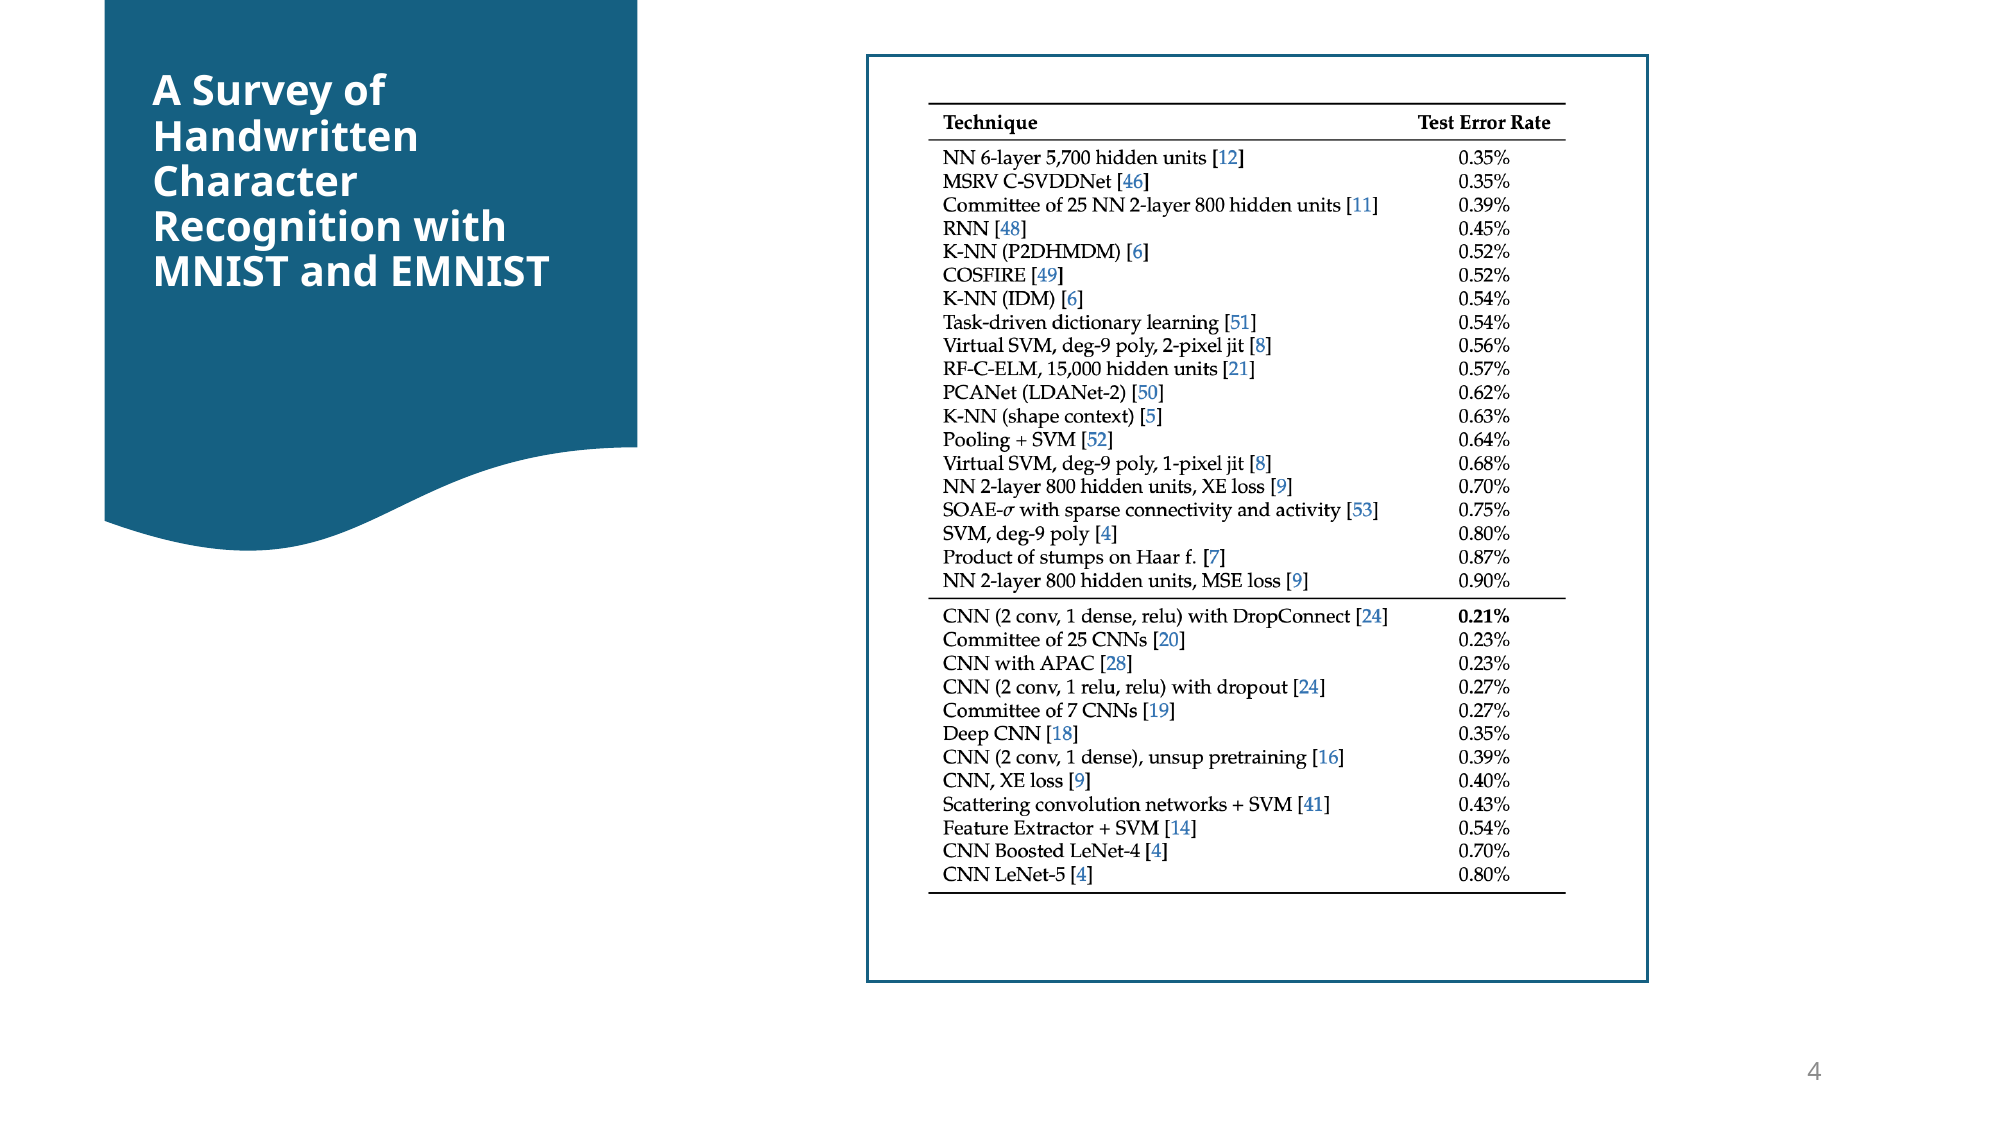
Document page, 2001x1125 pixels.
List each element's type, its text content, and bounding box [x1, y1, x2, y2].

text_box [866, 54, 1649, 983]
picture [907, 83, 1618, 916]
text_box [103, 0, 640, 553]
title A Survey of Handwritten Character Recognition with MNIST and EMNIST [137, 28, 604, 417]
slide_number 4 [1792, 1042, 1895, 1103]
